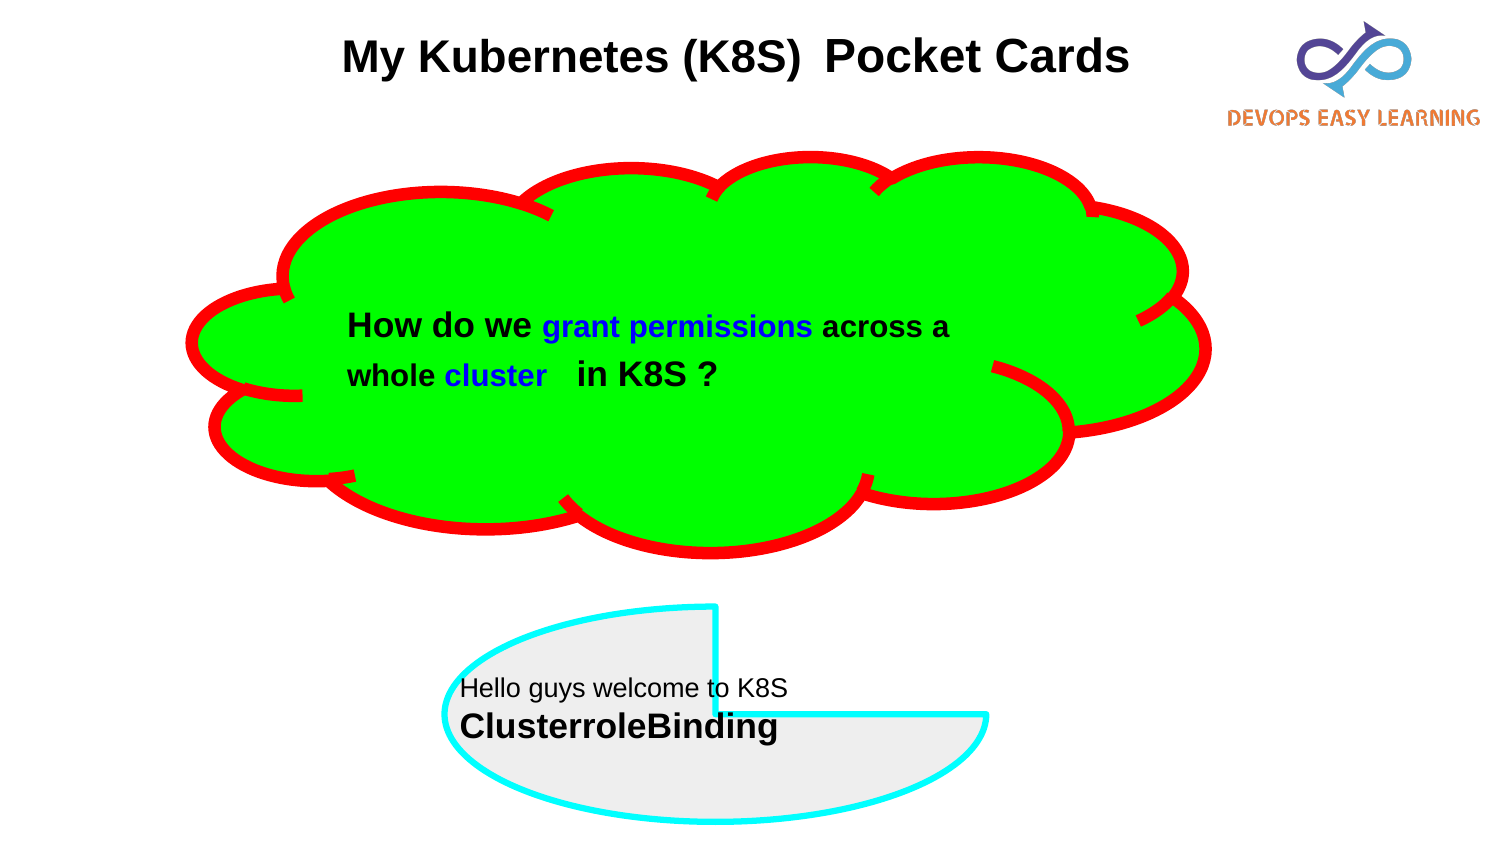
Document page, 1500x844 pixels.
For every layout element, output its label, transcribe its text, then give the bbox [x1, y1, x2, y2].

text_box Hello guys welcome to K8S ClusterroleBinding [444, 606, 987, 822]
text_box How do we grant permissions across a whole cluster in K8S ? [191, 157, 1206, 554]
picture [1216, 9, 1492, 148]
text_box My Kubernetes (K8S) Pocket Cards [7, 9, 1214, 138]
